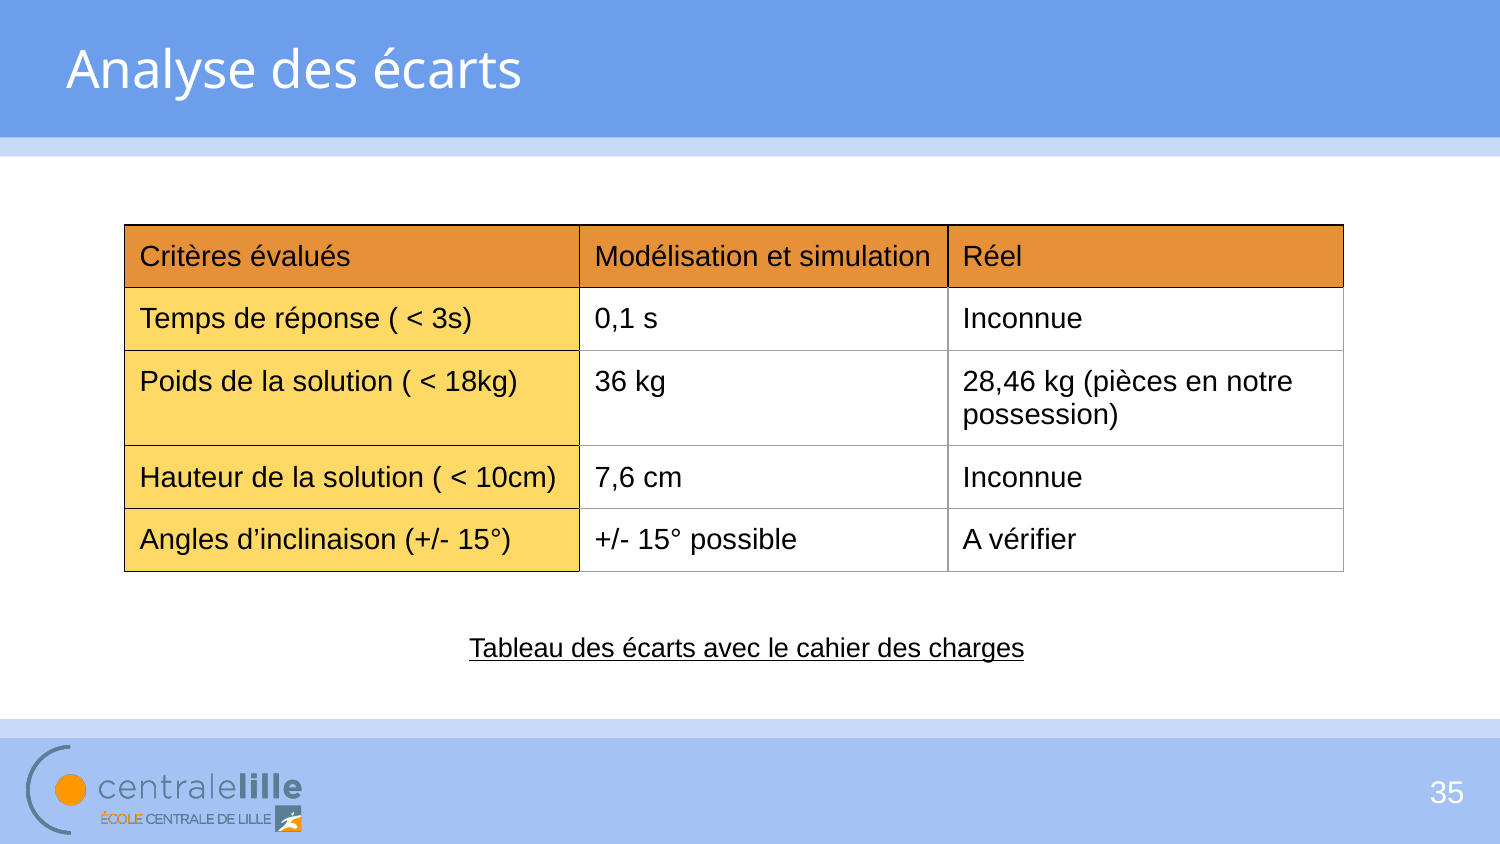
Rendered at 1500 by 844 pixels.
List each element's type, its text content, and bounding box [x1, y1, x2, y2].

table_cell Temps de réponse ( < 3s) [125, 288, 579, 350]
table_header Réel [949, 226, 1343, 287]
table_cell 7,6 cm [580, 446, 947, 508]
table_cell A vérifier [949, 509, 1343, 571]
title Analyse des écarts [51, 20, 1449, 115]
table_cell 36 kg [580, 351, 947, 445]
table_cell Angles d’inclinaison (+/- 15°) [125, 509, 579, 571]
list Tableau des écarts avec le cahier des charges [454, 610, 1046, 714]
picture [0, 739, 329, 844]
table_cell 28,46 kg (pièces en notre possession) [949, 351, 1343, 445]
table_header Critères évalués [125, 226, 579, 287]
slide_number ‹#› [1389, 758, 1480, 824]
table_cell Inconnue [949, 446, 1343, 508]
table_header Modélisation et simulation [580, 226, 947, 287]
table_cell +/- 15° possible [580, 509, 947, 571]
table_cell Inconnue [949, 288, 1343, 350]
table_cell Hauteur de la solution ( < 10cm) [125, 446, 579, 508]
table_cell Poids de la solution ( < 18kg) [125, 351, 579, 445]
table_cell 0,1 s [580, 288, 947, 350]
